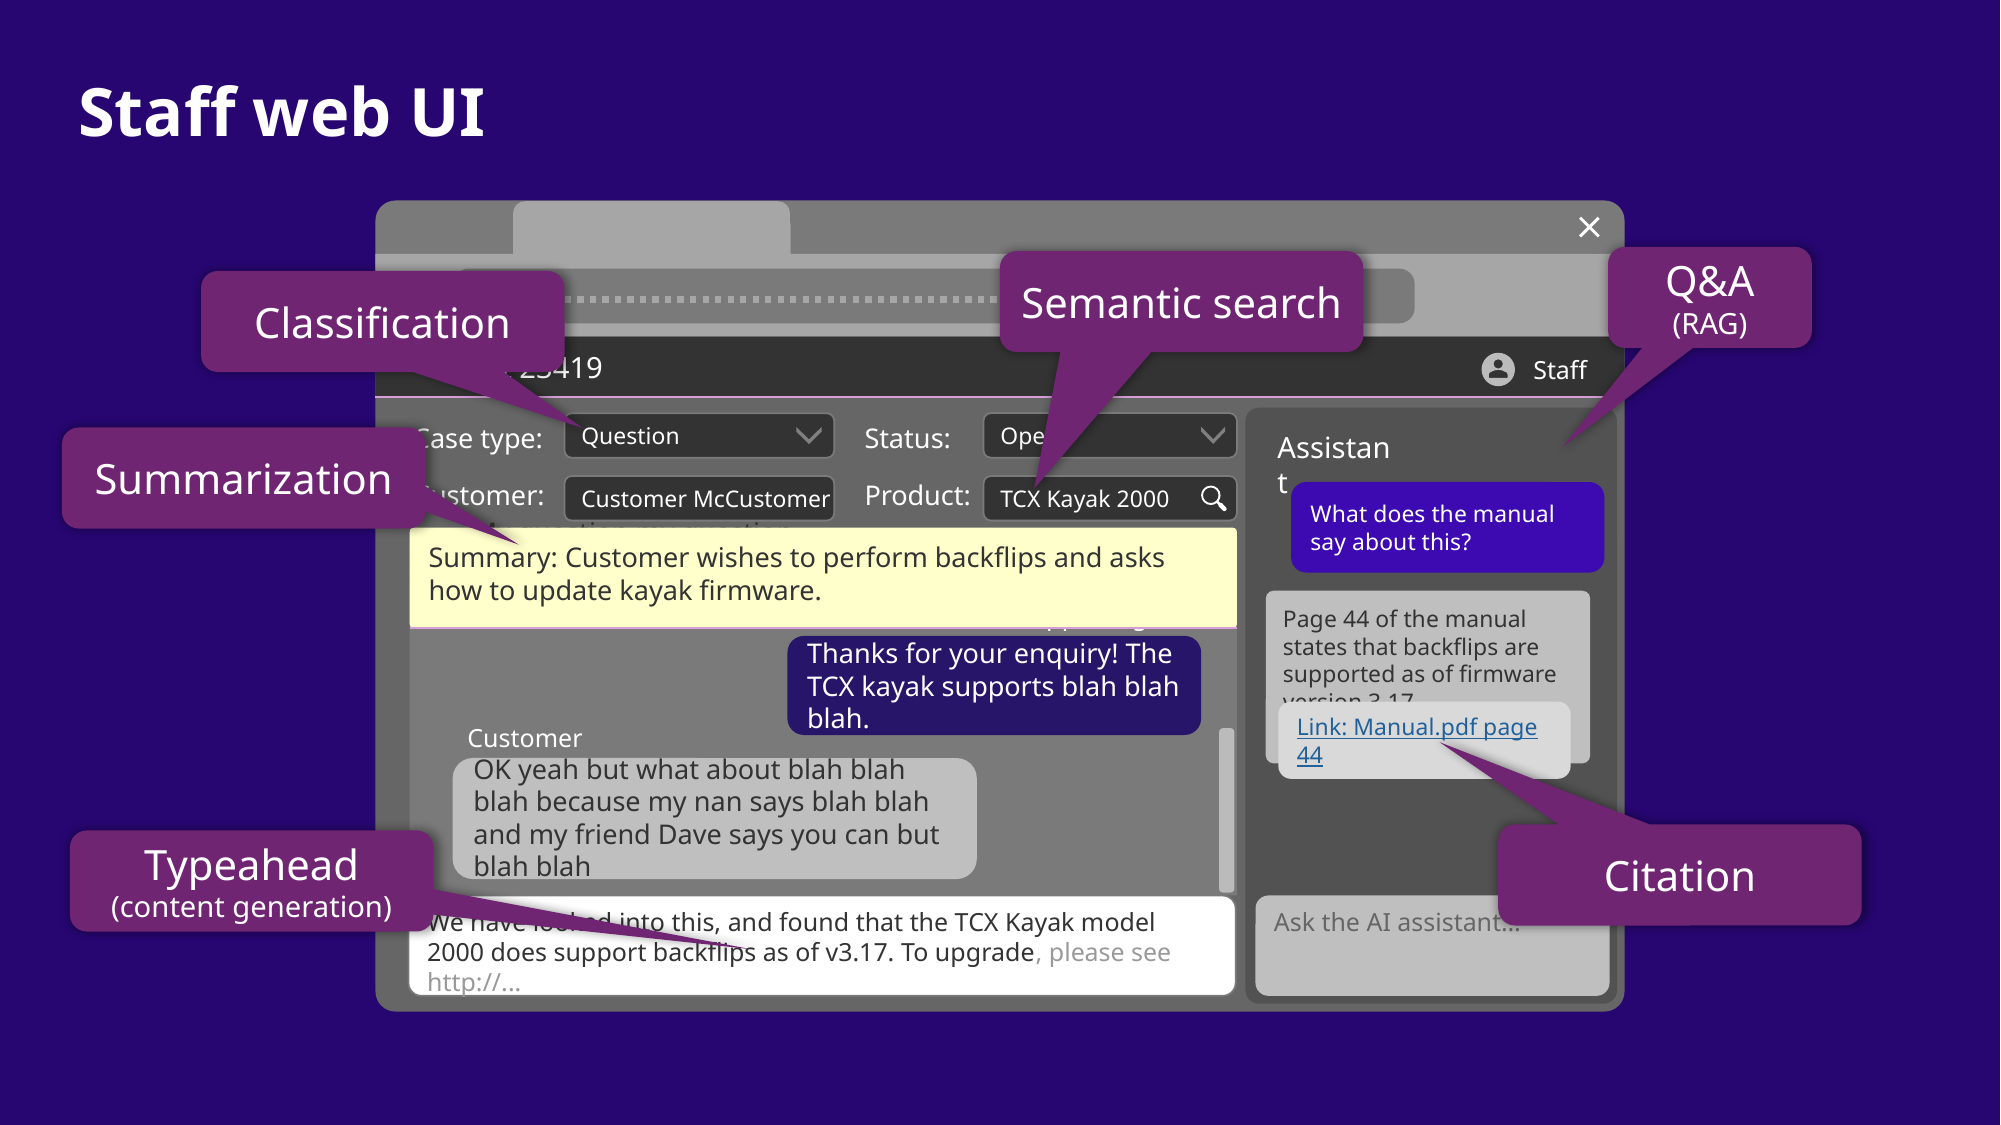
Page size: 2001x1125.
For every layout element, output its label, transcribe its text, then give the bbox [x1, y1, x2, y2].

text_box Typeahead (content generation) [69, 829, 375, 933]
text_box Summarization [61, 426, 375, 530]
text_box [564, 412, 1238, 520]
title Staff web UI [78, 70, 835, 166]
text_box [375, 398, 1625, 1012]
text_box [1245, 407, 1618, 1004]
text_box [409, 629, 1238, 896]
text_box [409, 520, 1238, 527]
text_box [375, 200, 1625, 396]
text_box Classification [200, 270, 375, 373]
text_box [409, 527, 1238, 629]
text_box Citation [1625, 813, 1863, 927]
text_box Q&A (RAG) [1625, 245, 1813, 401]
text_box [1265, 590, 1591, 764]
